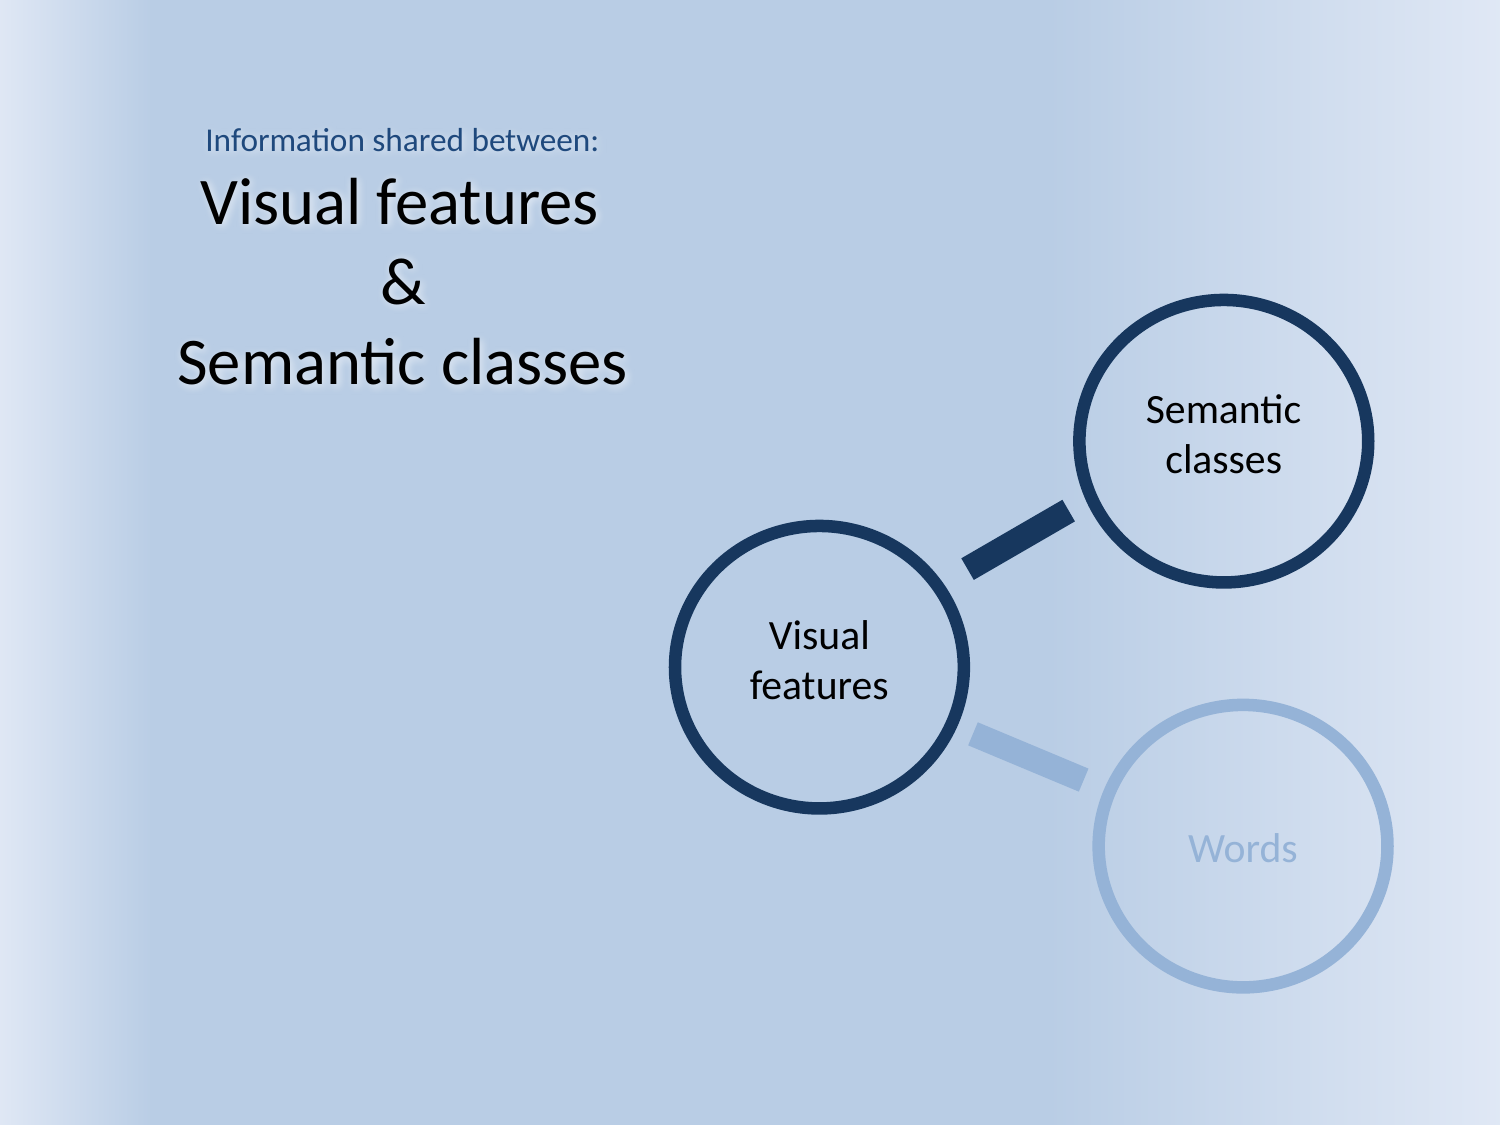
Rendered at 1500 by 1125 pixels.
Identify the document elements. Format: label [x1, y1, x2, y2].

text_box [674, 299, 1388, 988]
text_box [0, 0, 1500, 1125]
